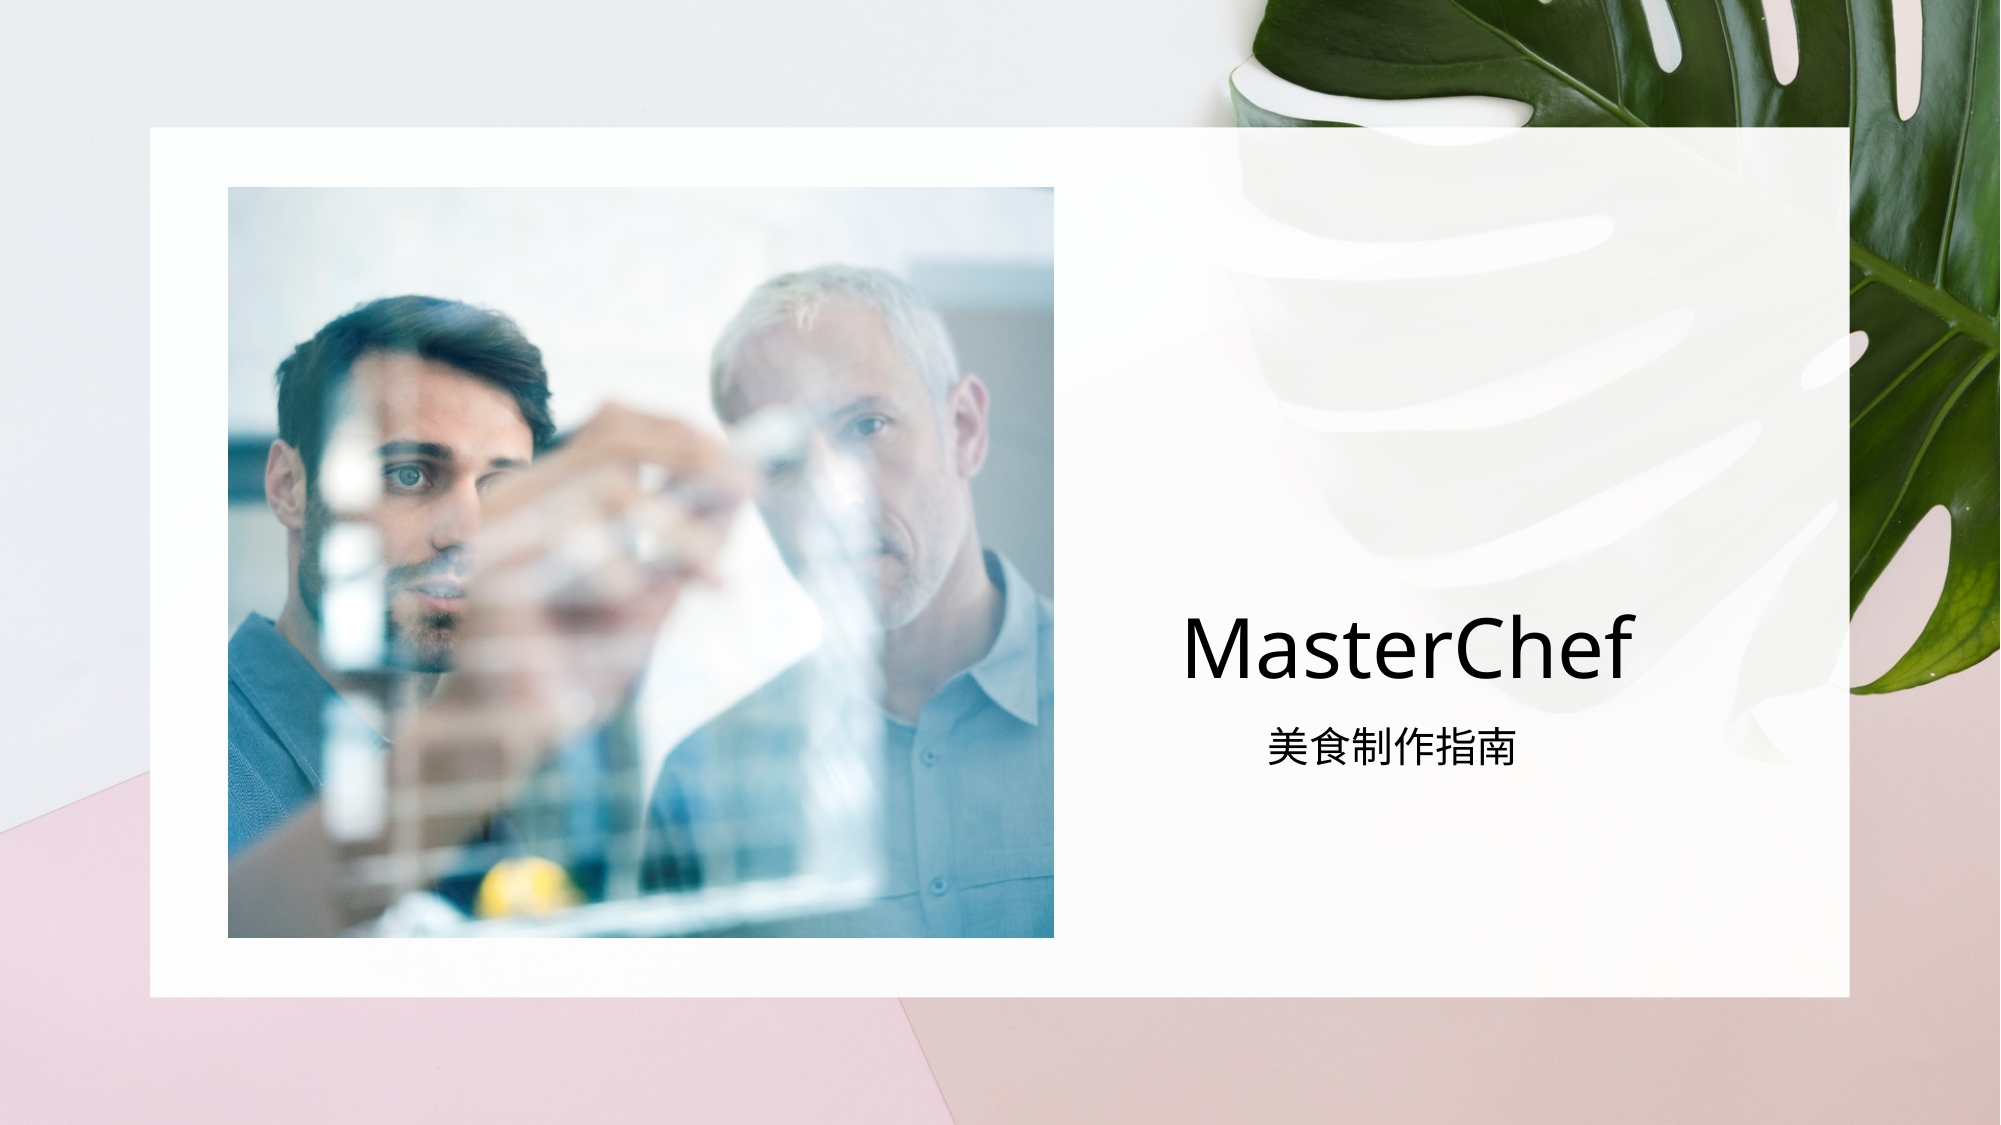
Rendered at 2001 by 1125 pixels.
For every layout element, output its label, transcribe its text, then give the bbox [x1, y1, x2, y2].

picture [0, 0, 2000, 1125]
subtitle 美食制作指南 [1104, 718, 1750, 813]
title MasterChef [1104, 311, 1710, 704]
